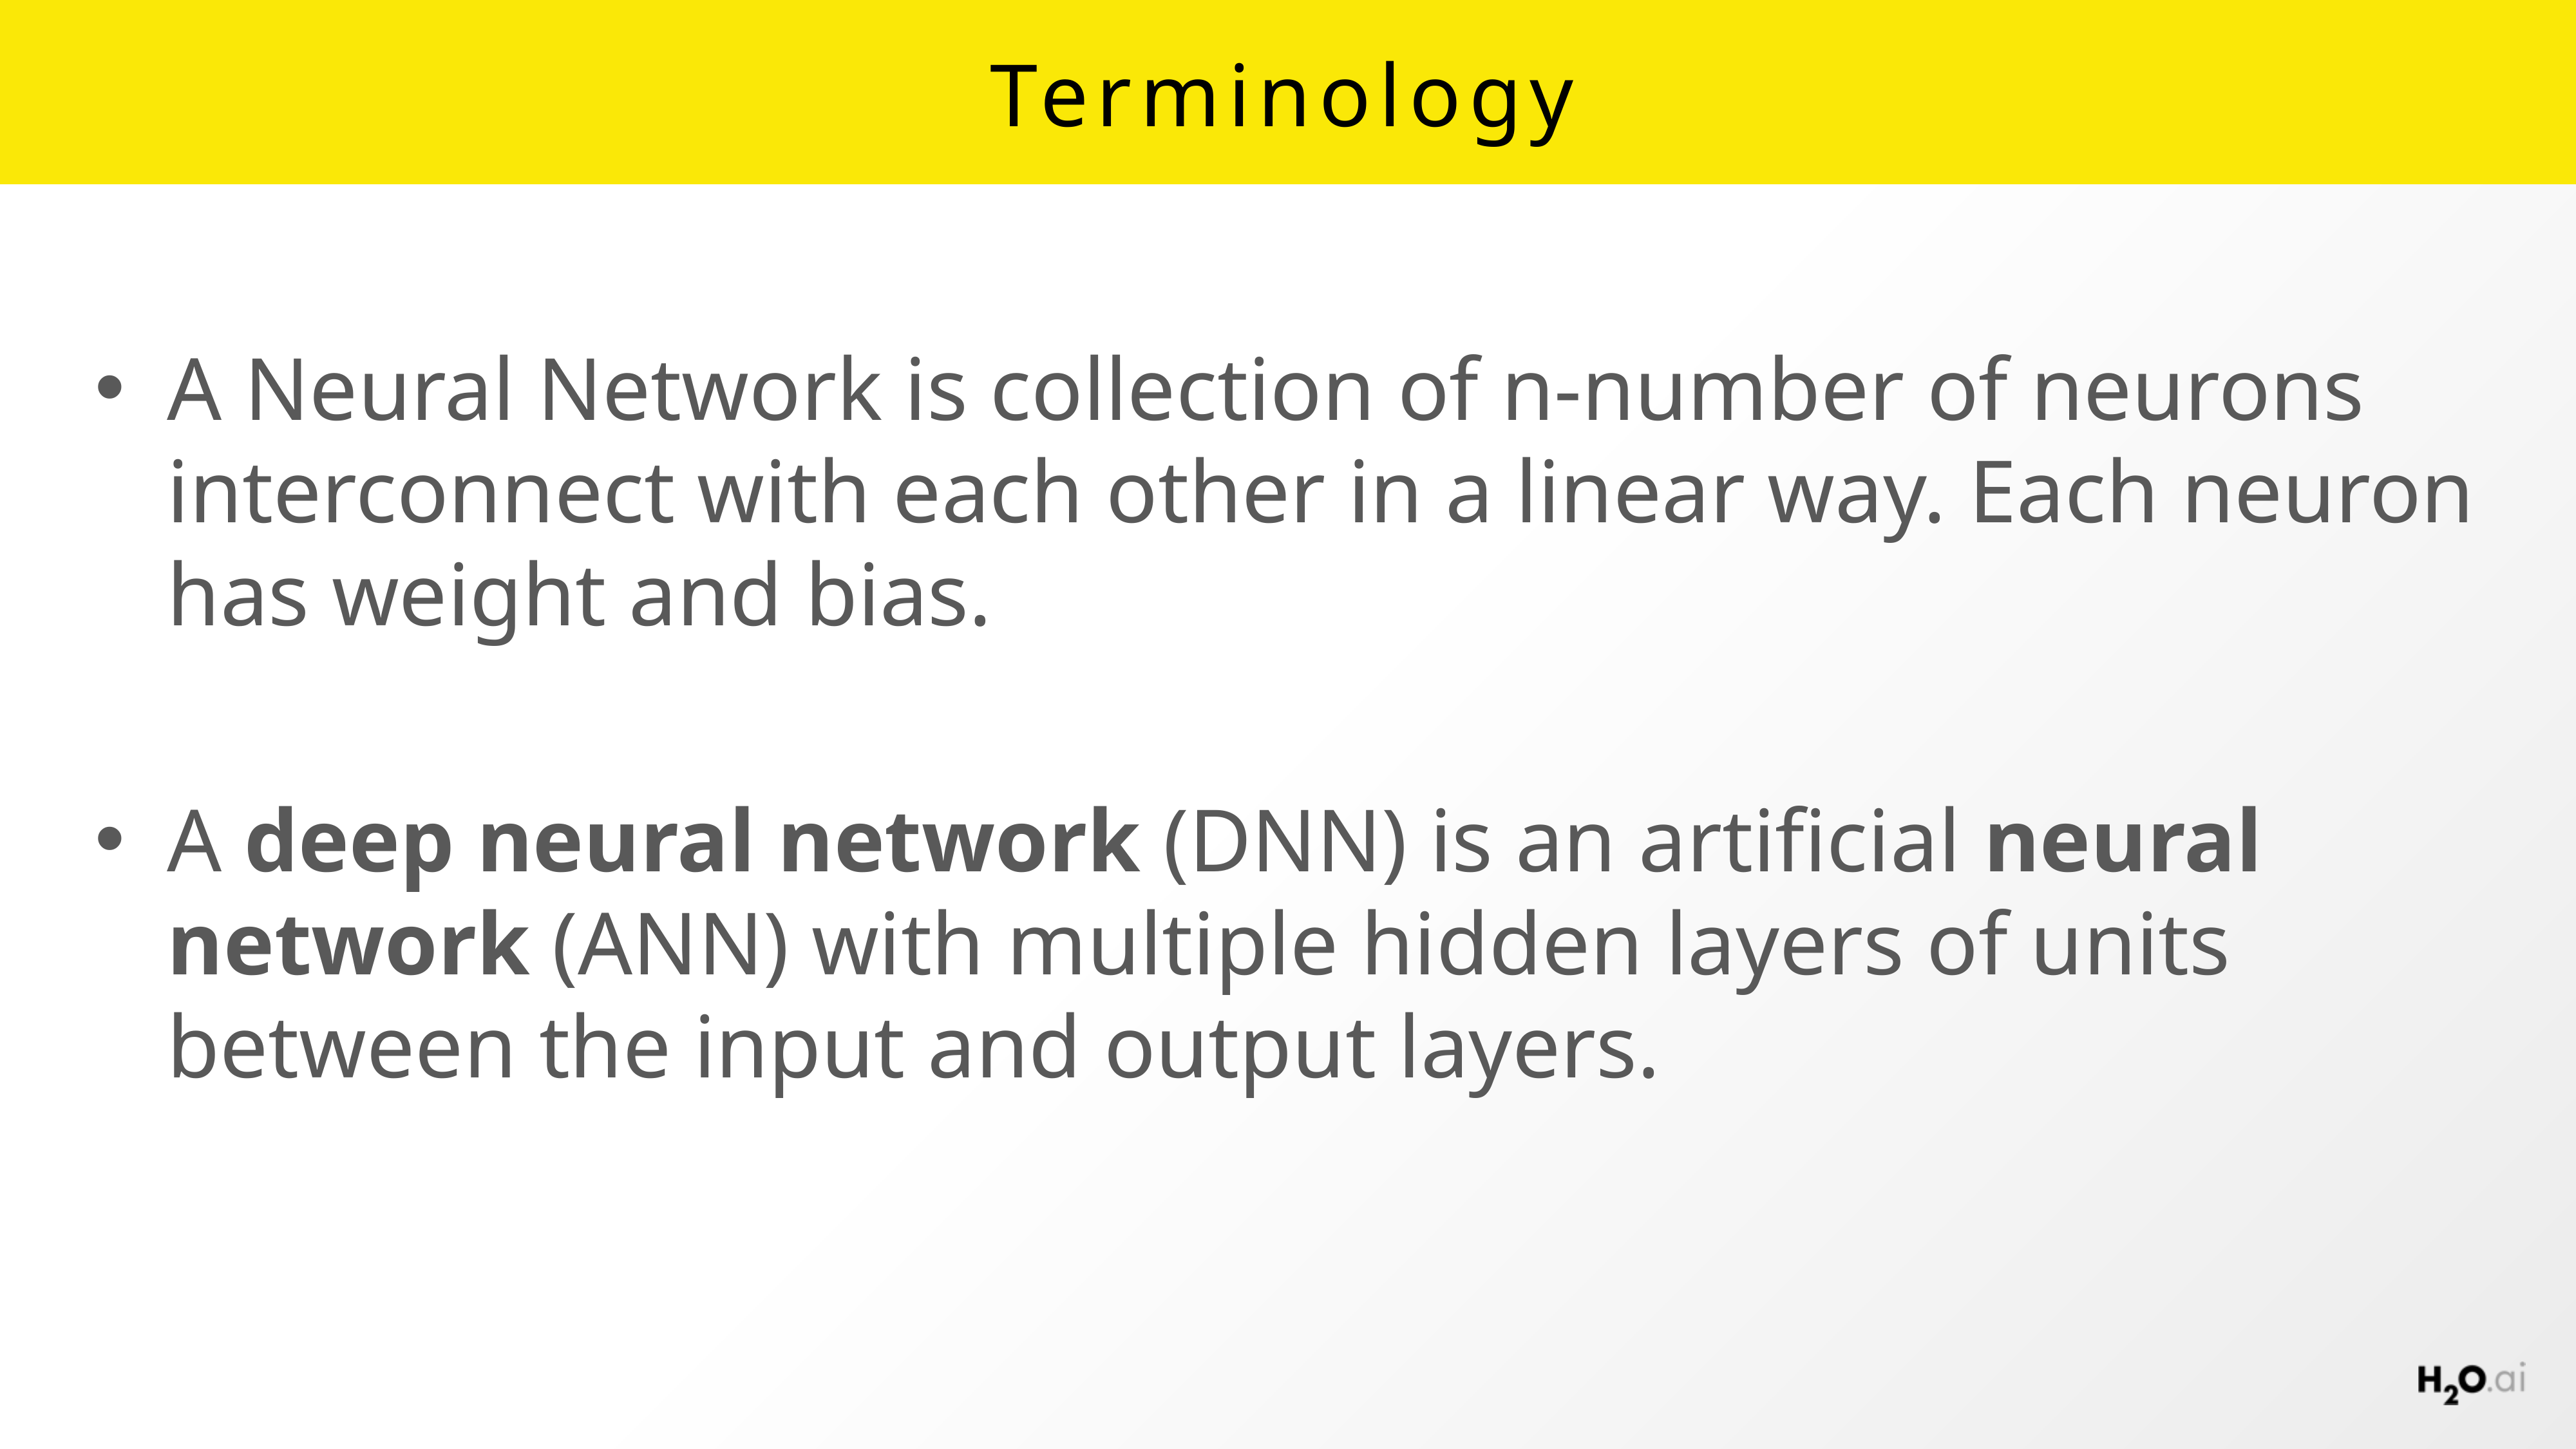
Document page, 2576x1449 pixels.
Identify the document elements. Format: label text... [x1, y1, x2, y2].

list A Neural Network is collection of n-number of neurons interconnect with each other in a linear way. Each neuron has weight and bias. A deep neural network (DNN) is an artificial neural network (ANN) with multiple hidden layers of units between the input and output layers. [84, 324, 2530, 1372]
title Terminology [57, 0, 2508, 186]
picture [2418, 1372, 2526, 1405]
